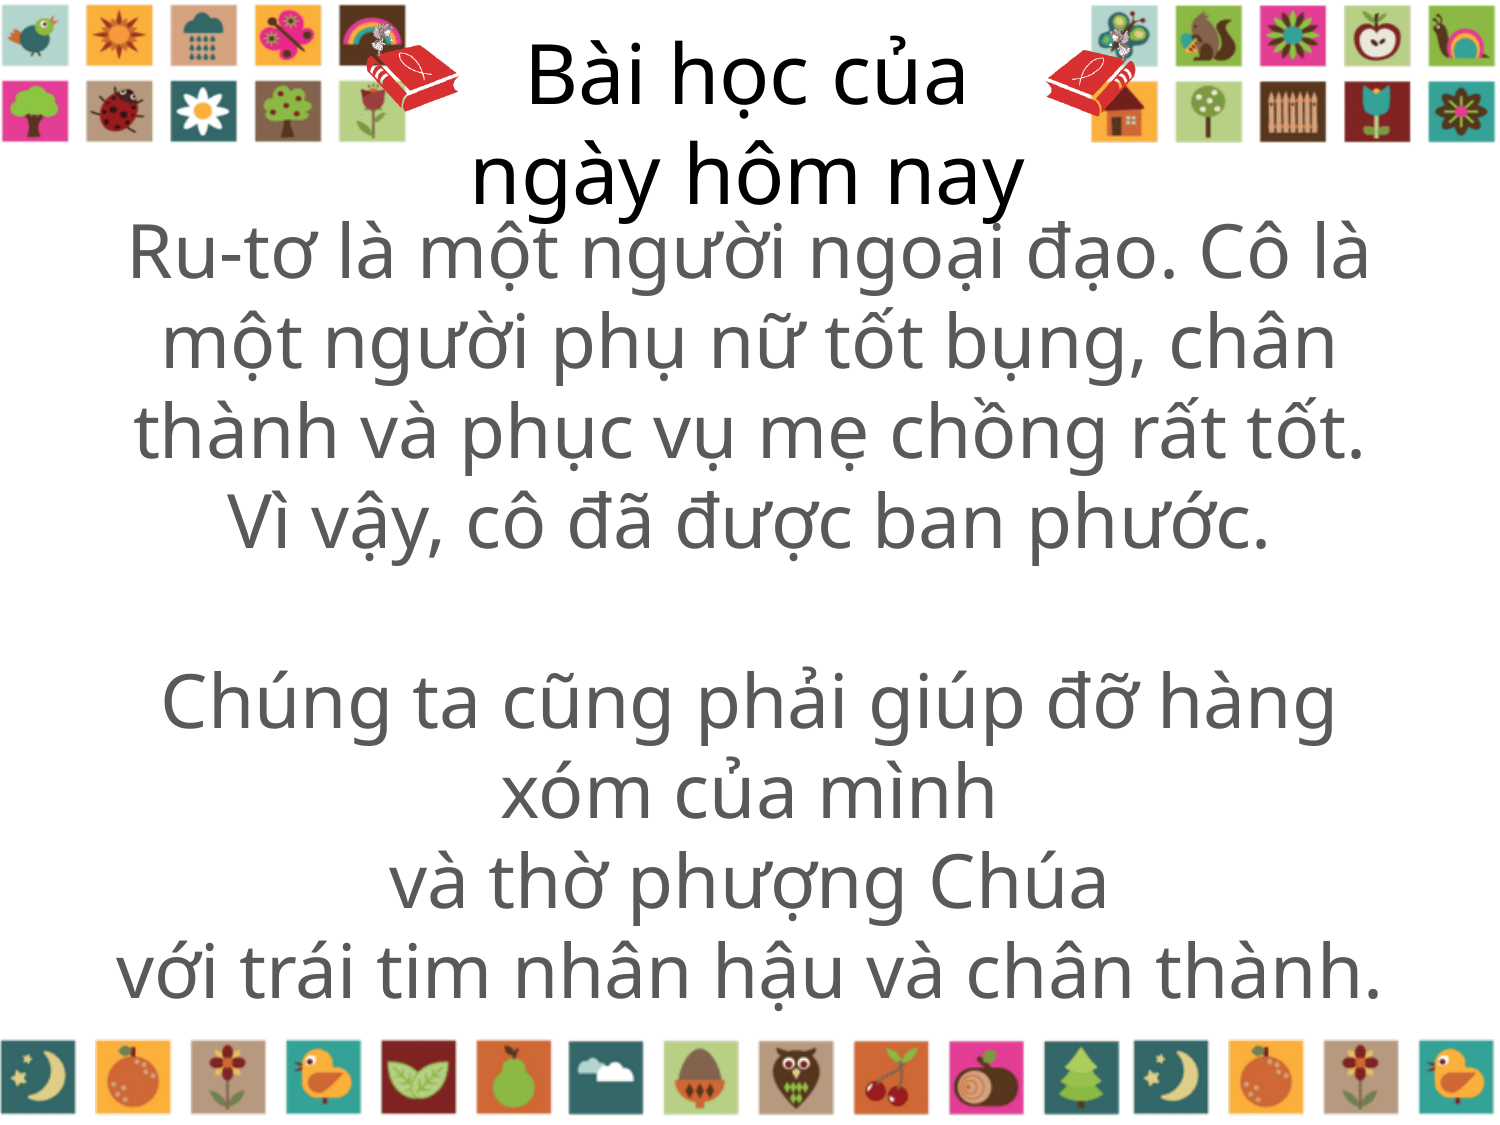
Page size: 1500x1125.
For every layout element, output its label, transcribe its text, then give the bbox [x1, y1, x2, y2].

picture [1014, 3, 1500, 150]
text_box Bài học của ngày hôm nay [414, 13, 1080, 196]
picture [0, 3, 491, 150]
text_box Ru-tơ là một người ngoại đạo. Cô là một người phụ nữ tốt bụng, chân thành và phục vụ mẹ chồng rất tốt. Vì vậy, cô đã được ban phước. Chúng ta cũng phải giúp đỡ hàng xóm của mình và thờ phượng Chúa với trái tim nhân hậu và chân thành. [76, 196, 1424, 1021]
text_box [0, 1028, 1500, 1118]
